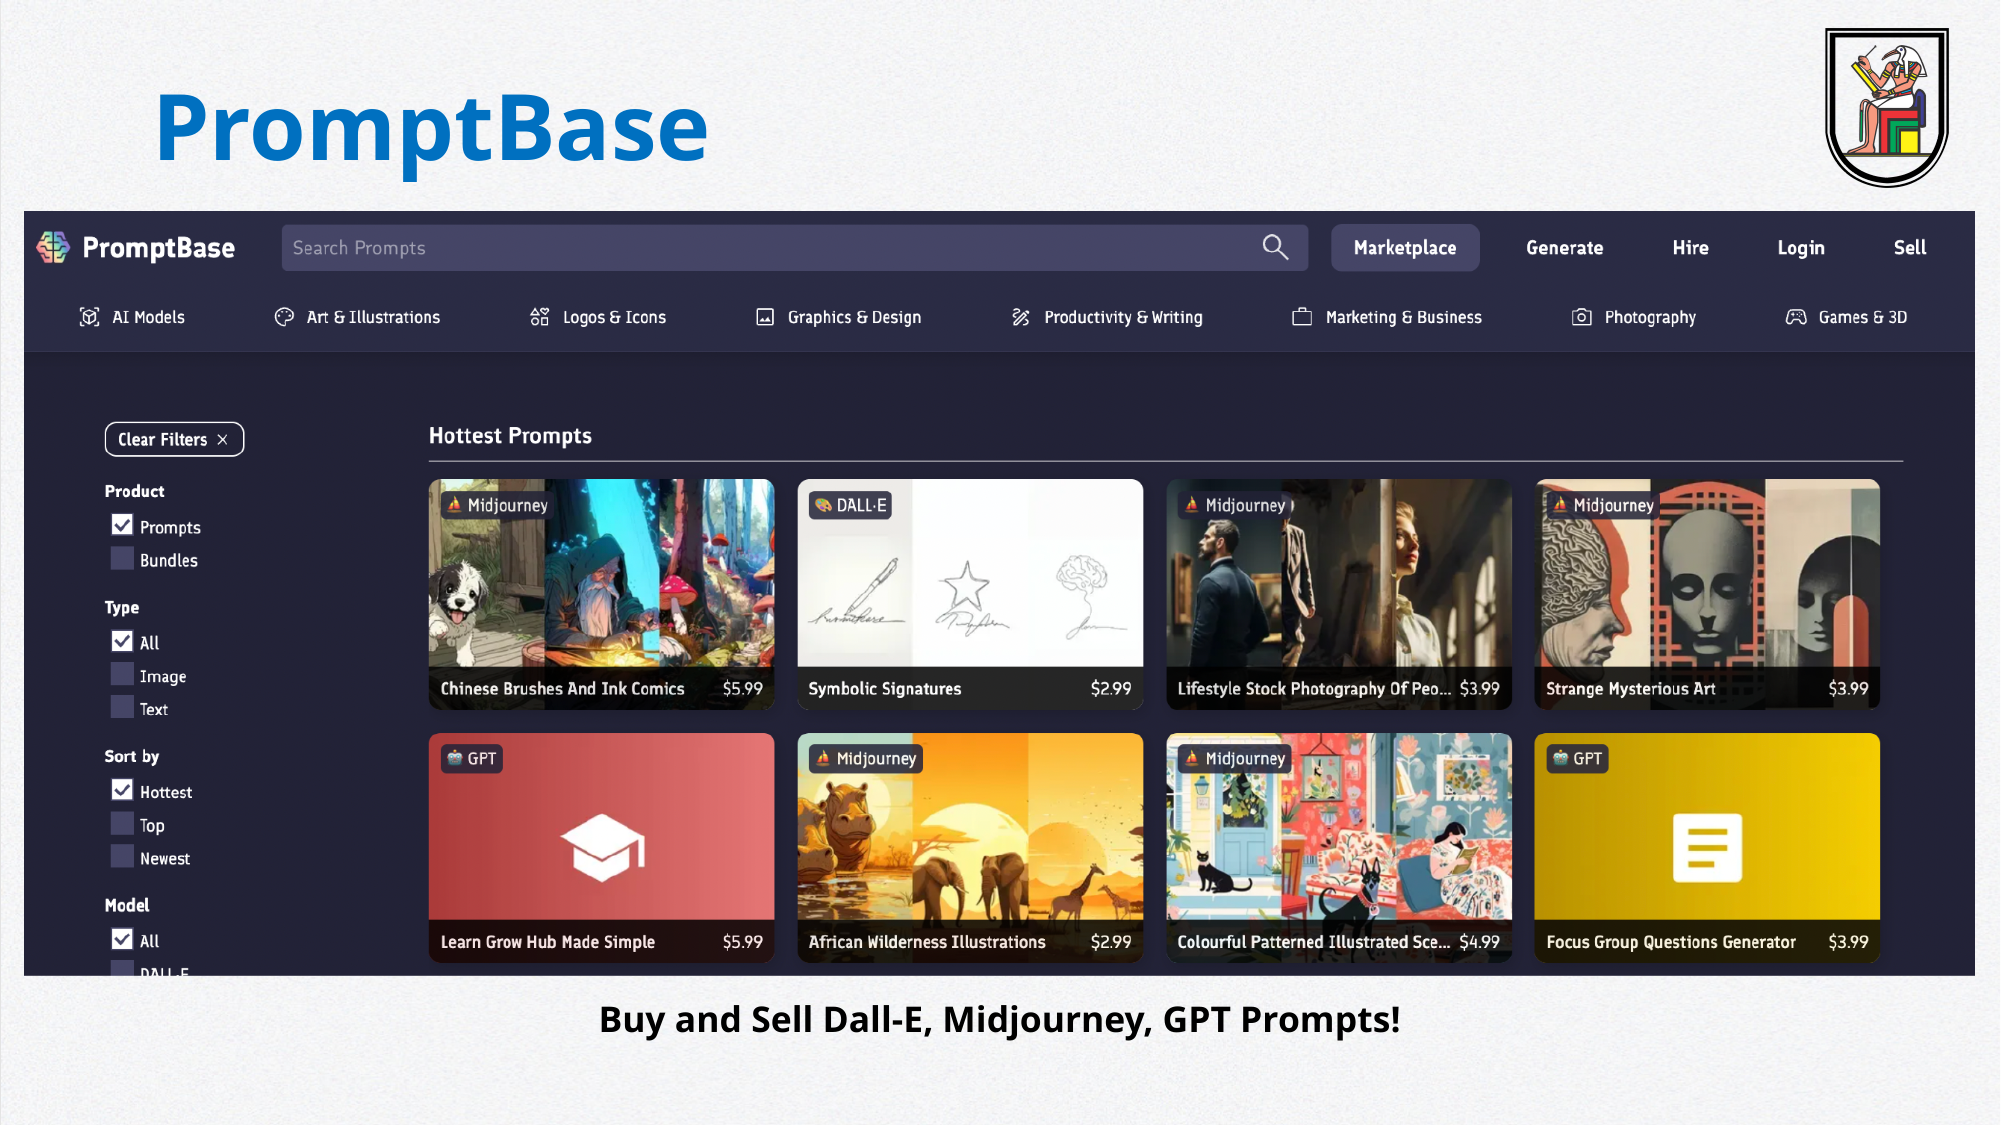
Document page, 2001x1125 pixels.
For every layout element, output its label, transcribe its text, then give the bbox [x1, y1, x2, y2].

text_box Buy and Sell Dall-E, Midjourney, GPT Prompts! [467, 981, 1533, 1090]
picture [0, 0, 2001, 1125]
title PromptBase [137, 22, 1863, 211]
